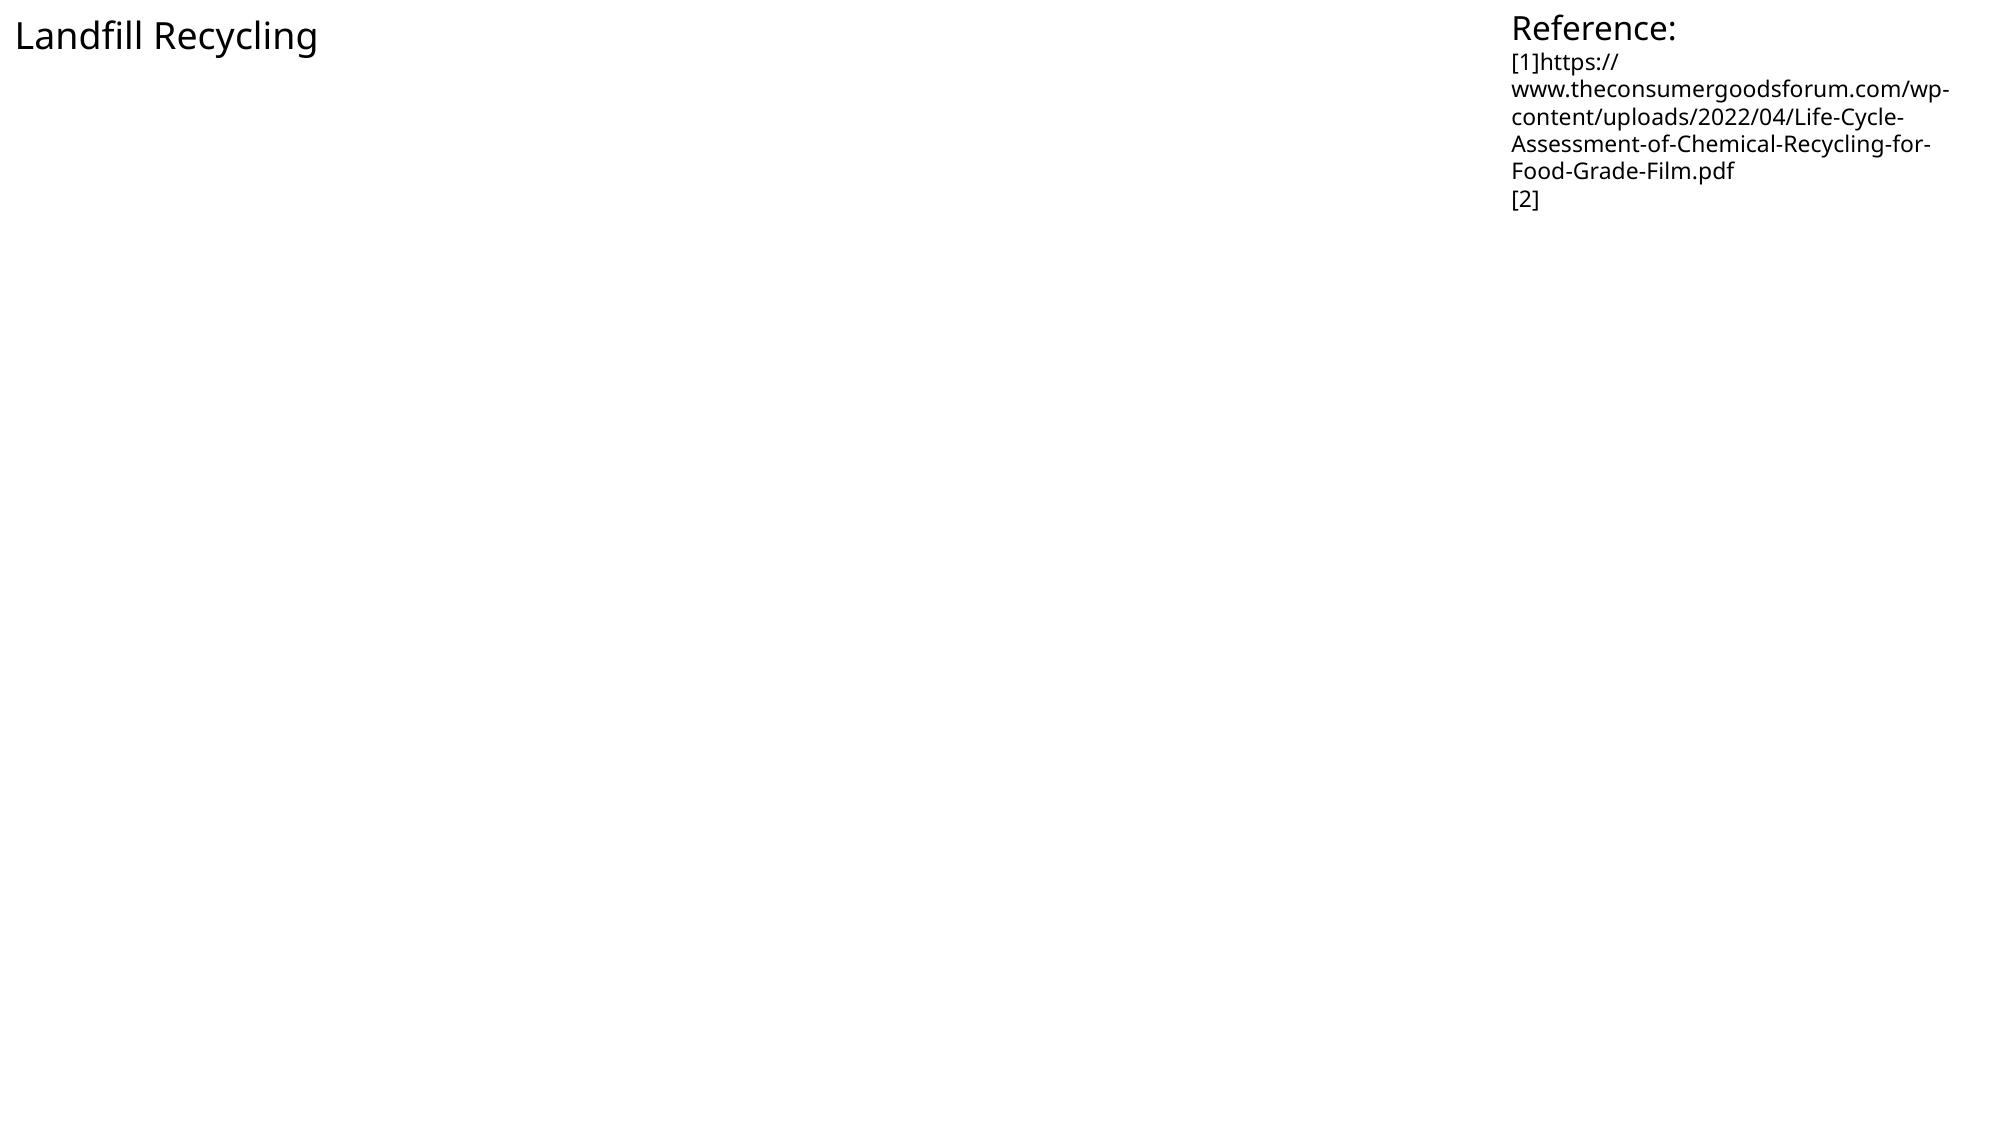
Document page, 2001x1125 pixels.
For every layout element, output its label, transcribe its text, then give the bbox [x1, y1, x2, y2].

text_box Reference: [1]https://www.theconsumergoodsforum.com/wp-content/uploads/2022/04/Life-Cycle-Assessment-of-Chemical-Recycling-for-Food-Grade-Film.pdf [2] [1496, 0, 2000, 220]
text_box Landfill Recycling [0, 4, 888, 65]
